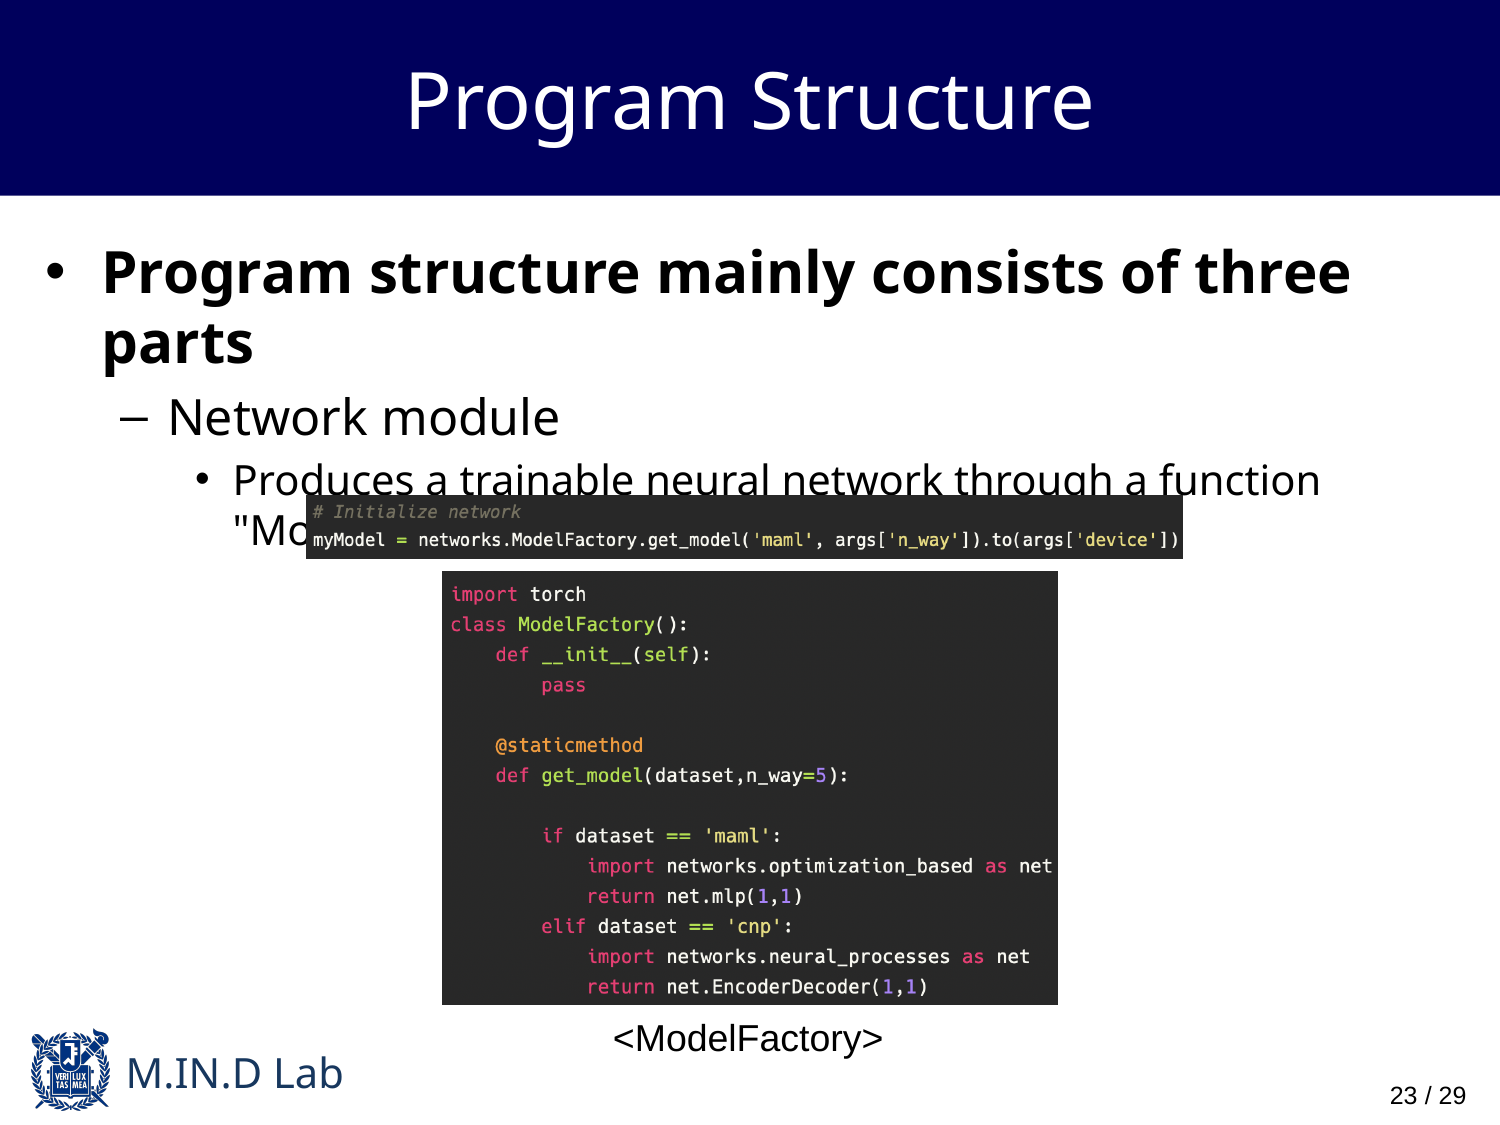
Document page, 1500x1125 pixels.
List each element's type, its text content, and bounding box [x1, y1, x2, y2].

picture [305, 494, 1183, 559]
list Program structure mainly consists of three parts Network module Produces a trainable neural network through a function "ModelFactory” [30, 227, 1459, 1005]
slide_number 23 / 29 [1144, 1064, 1482, 1125]
text_box <ModelFactory> [598, 1013, 902, 1067]
picture [30, 1027, 111, 1112]
picture [442, 570, 1058, 1006]
title Program Structure [0, 0, 1500, 196]
